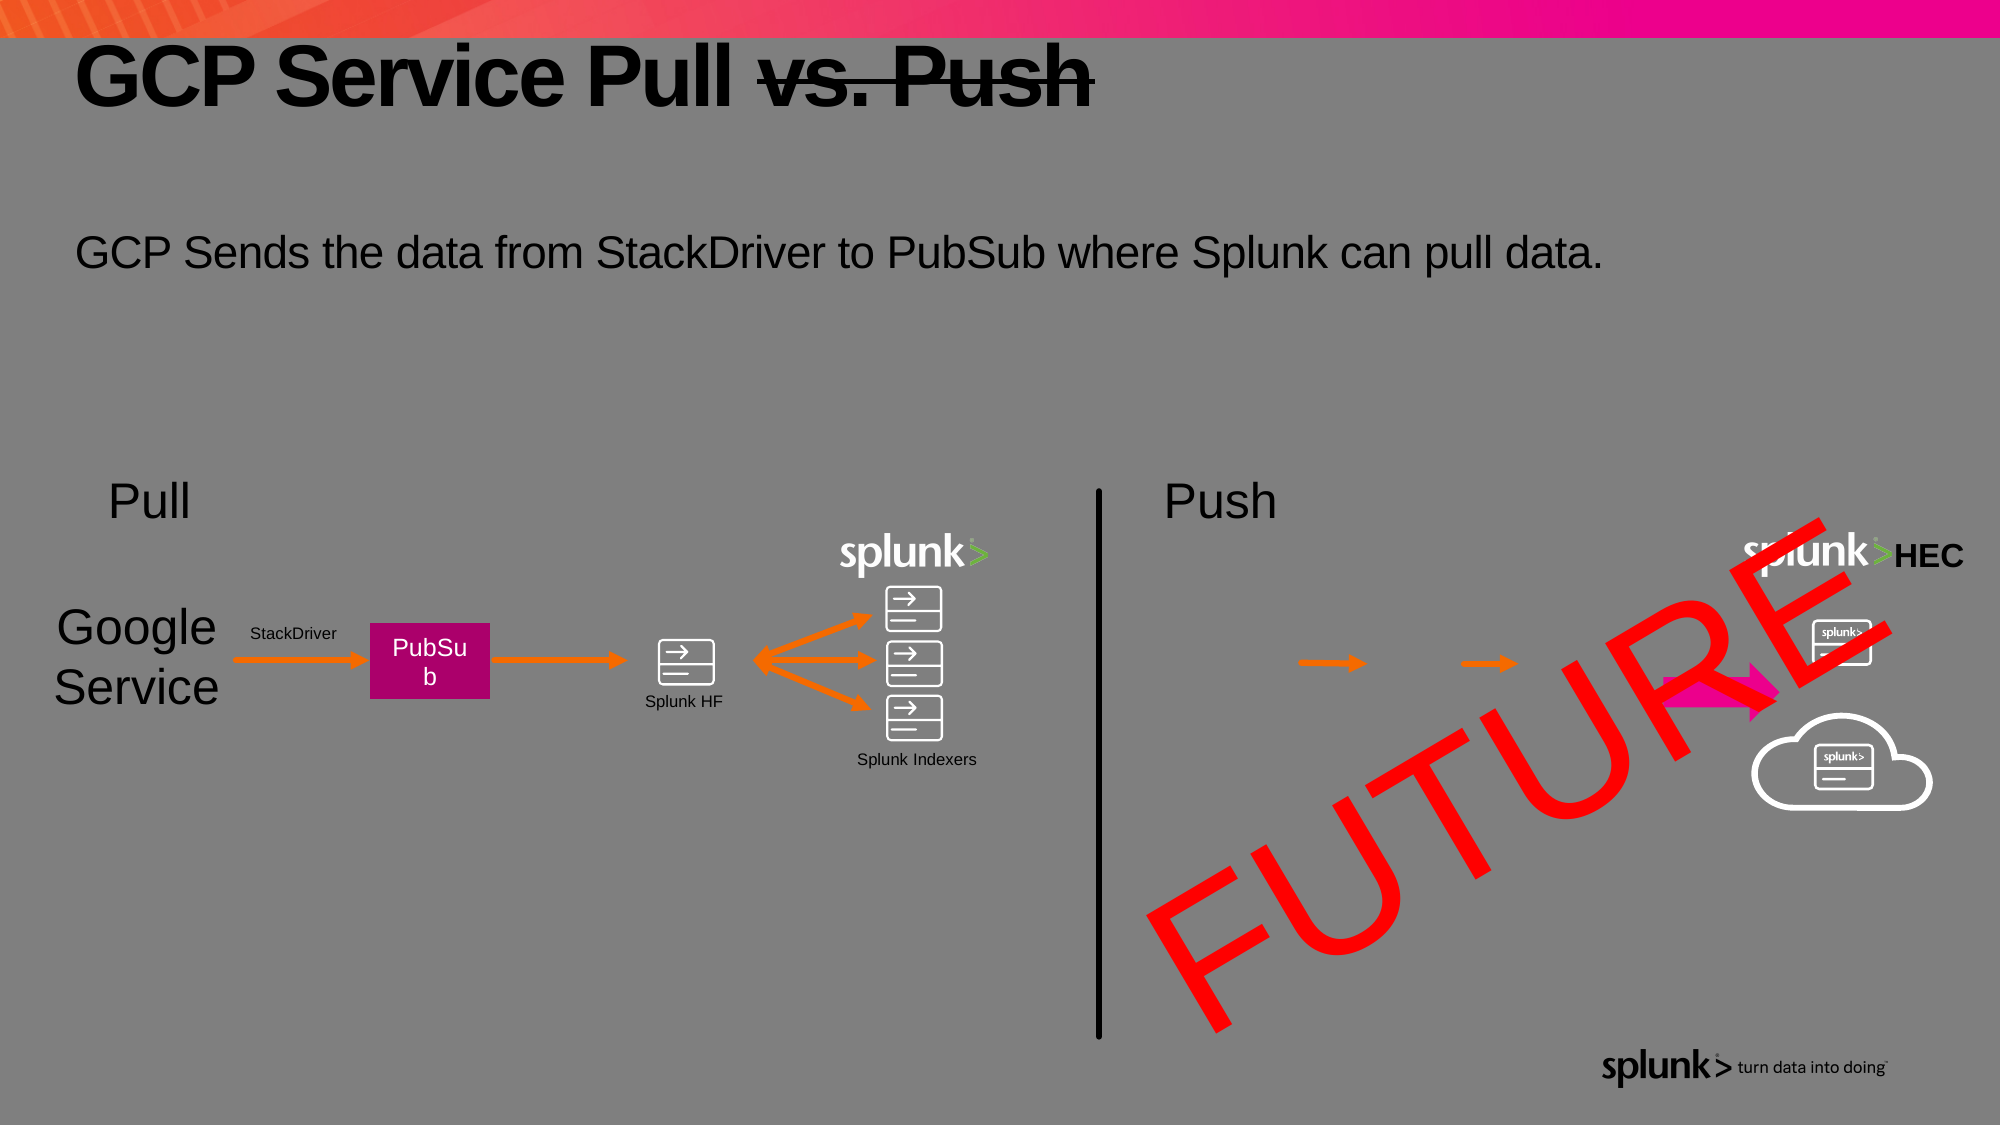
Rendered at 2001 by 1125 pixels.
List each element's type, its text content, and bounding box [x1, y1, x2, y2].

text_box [1751, 709, 1933, 811]
text_box Google Service [53, 594, 220, 715]
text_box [885, 585, 943, 633]
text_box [886, 640, 944, 688]
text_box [1743, 532, 1965, 577]
text_box Push [1163, 468, 1278, 529]
list GCP Sends the data from StackDriver to PubSub where Splunk can pull data. [74, 226, 1926, 505]
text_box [752, 661, 872, 710]
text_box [657, 638, 715, 686]
picture [1602, 1049, 1888, 1088]
text_box Splunk Indexers [856, 748, 978, 769]
picture [840, 533, 988, 578]
text_box FUTURE [1100, 456, 1921, 1077]
picture [0, 0, 2000, 38]
text_box PubSub [370, 623, 490, 699]
text_box Pull [107, 468, 192, 529]
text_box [886, 694, 944, 742]
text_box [752, 614, 873, 661]
text_box StackDriver [250, 622, 338, 643]
title GCP Service Pull vs. Push [74, 50, 1926, 124]
text_box Splunk HF [644, 691, 724, 712]
